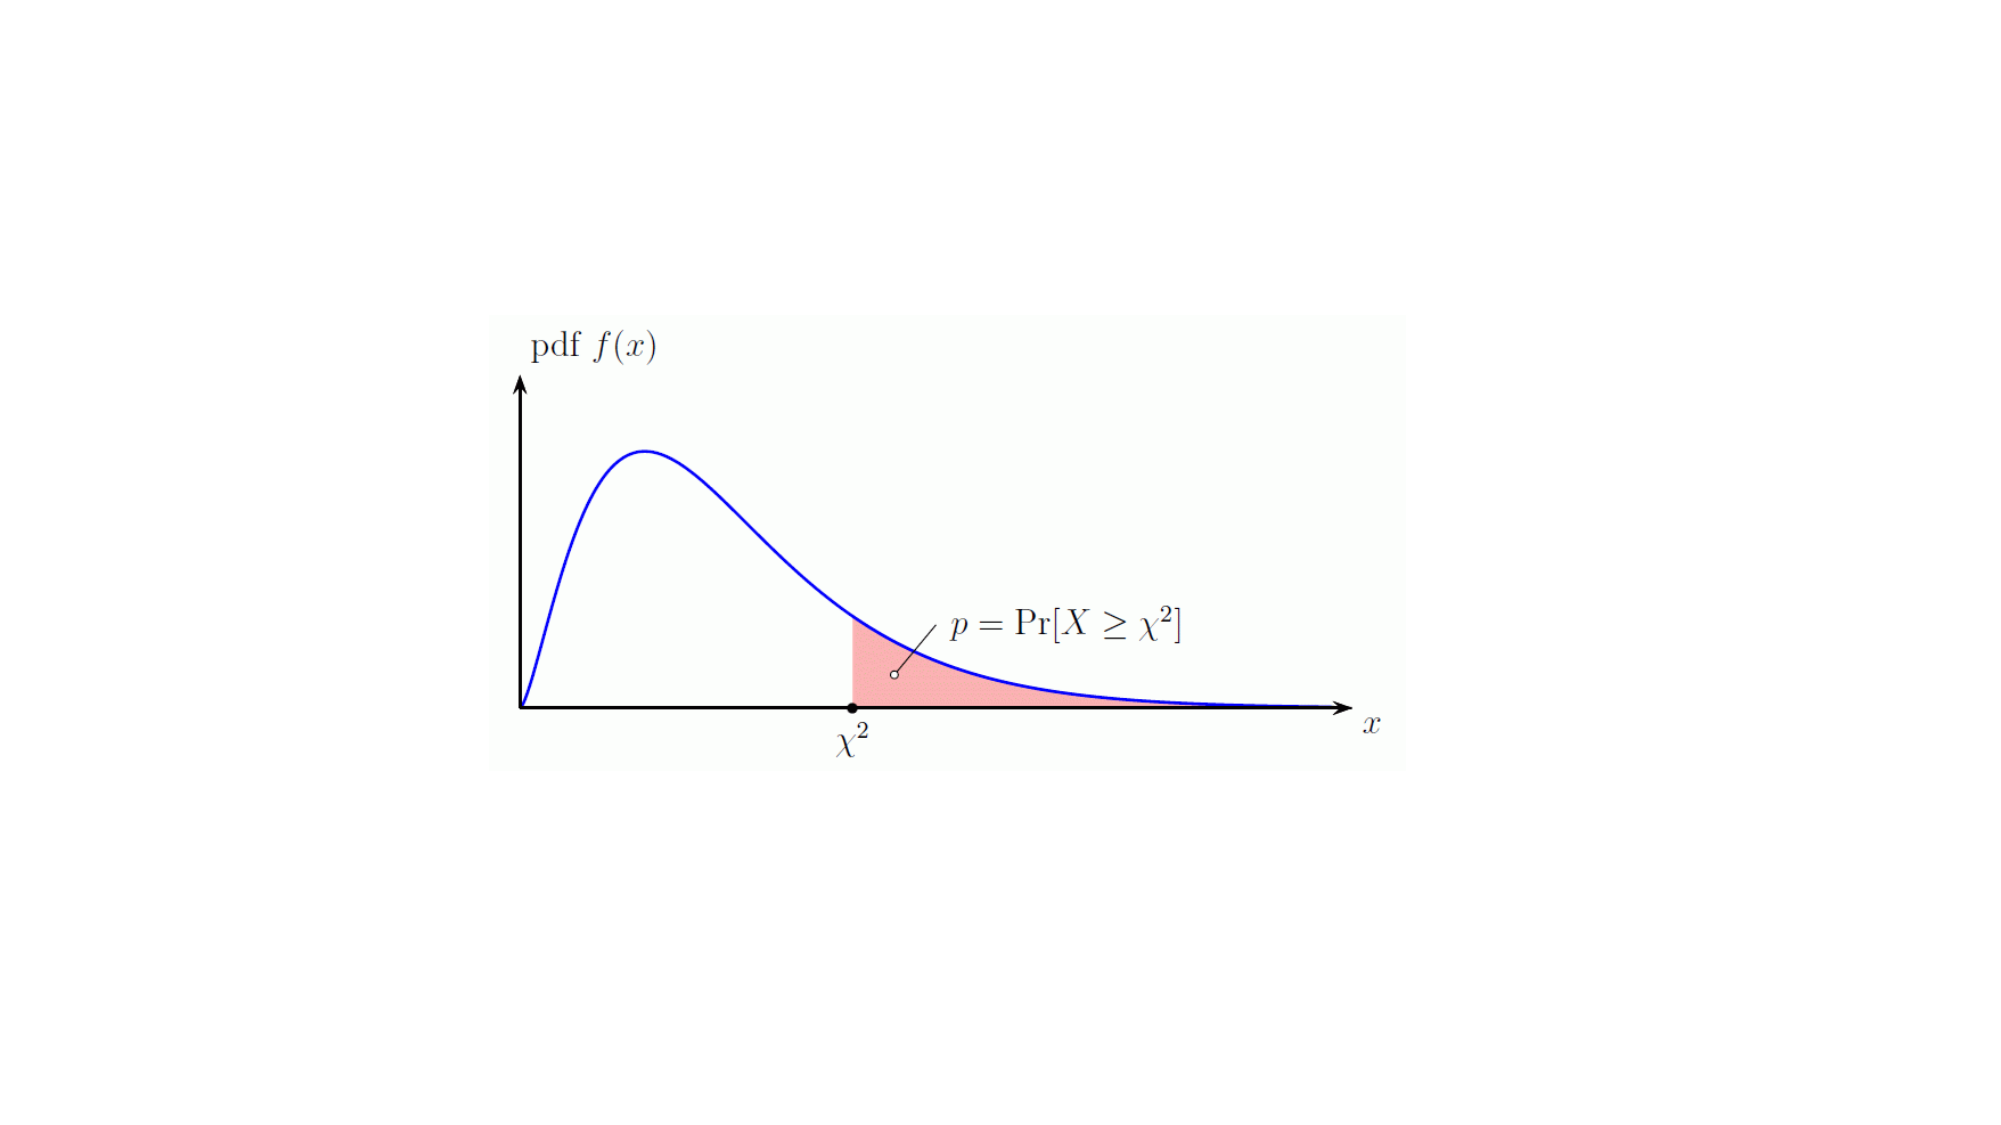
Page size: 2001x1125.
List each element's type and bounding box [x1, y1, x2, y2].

picture [489, 315, 1406, 771]
